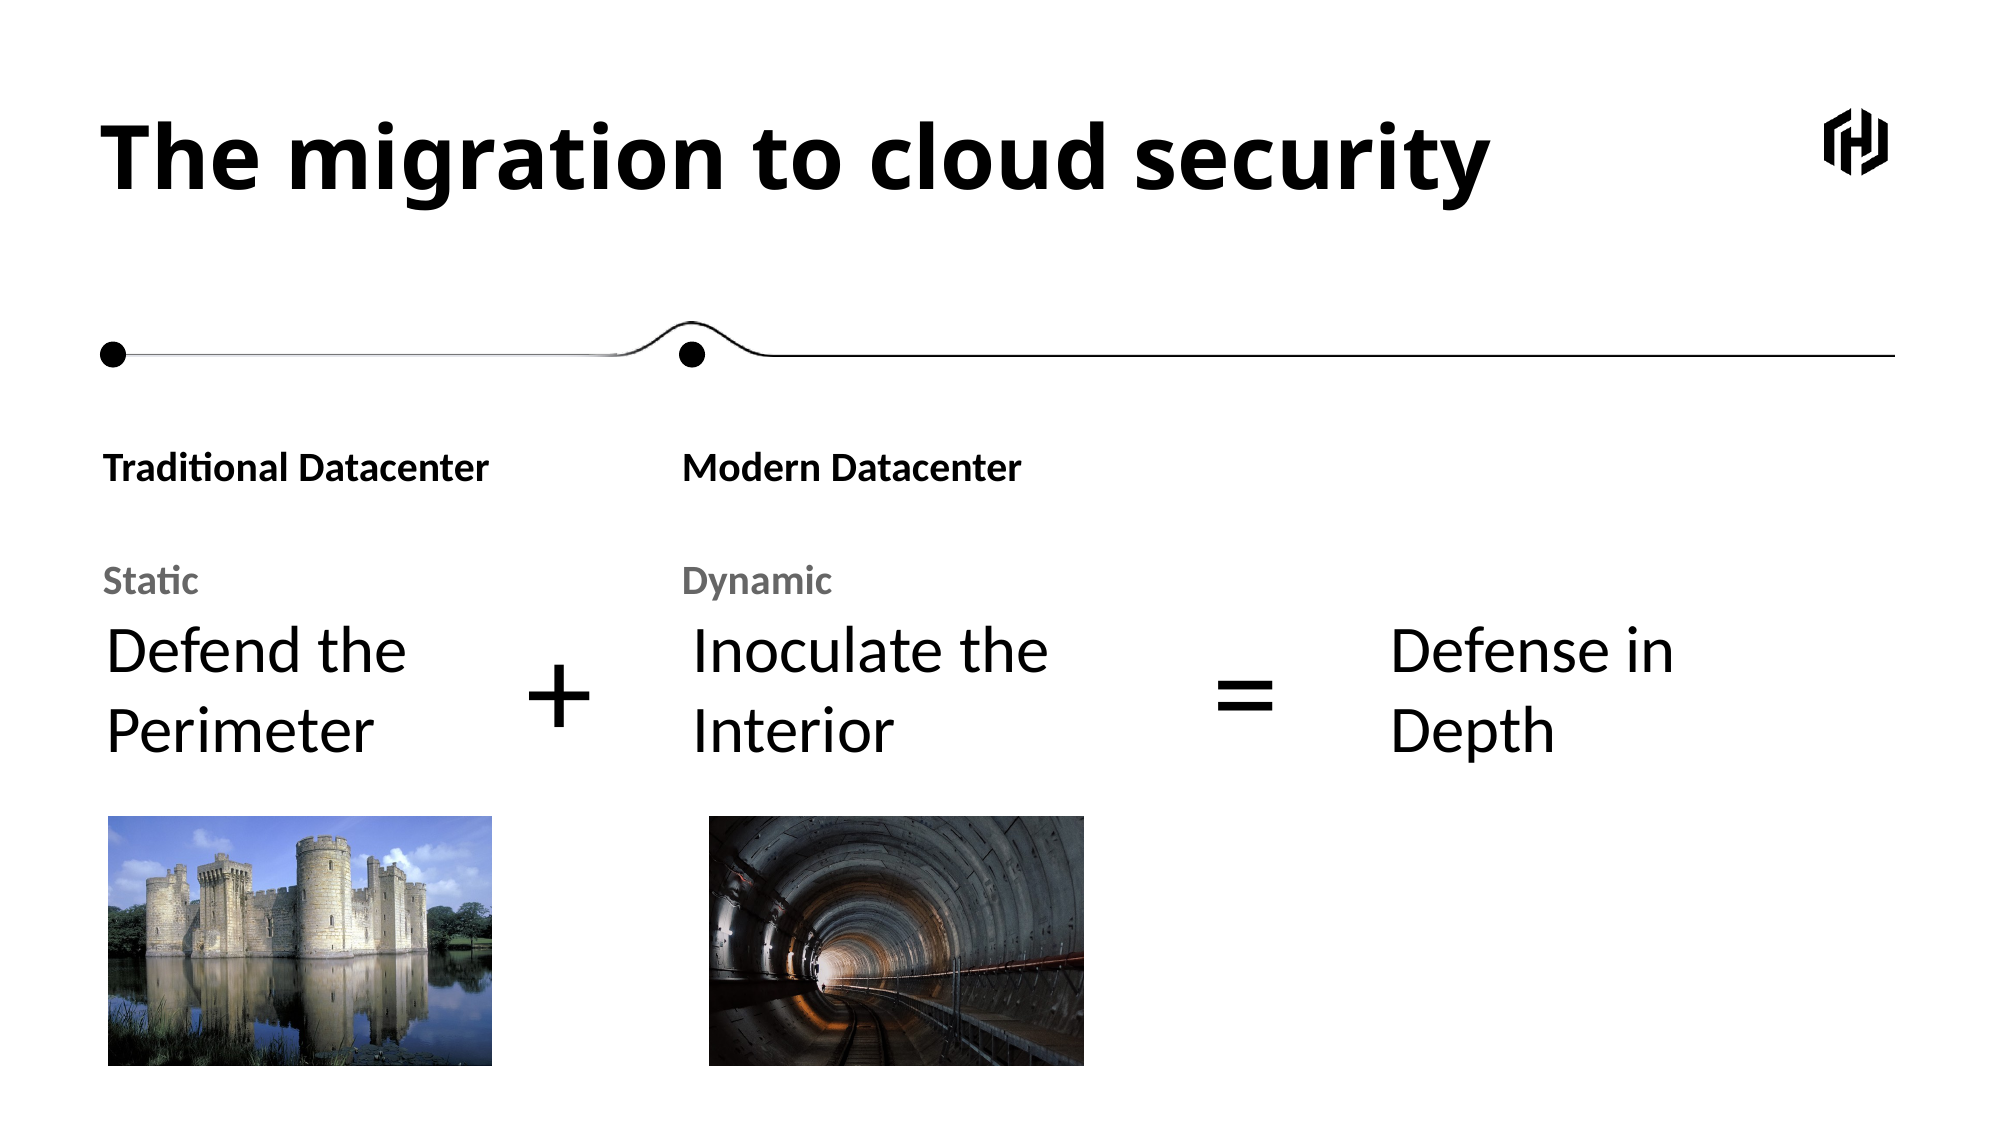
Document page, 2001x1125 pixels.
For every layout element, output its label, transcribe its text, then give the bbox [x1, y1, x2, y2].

text_box Defend the Perimeter [86, 585, 479, 786]
list The migration to cloud security [99, 89, 1735, 292]
text_box Traditional Datacenter Static [99, 432, 612, 606]
picture [126, 321, 1895, 358]
text_box [99, 341, 126, 368]
text_box Defense in Depth [1370, 585, 1816, 786]
text_box Inoculate the Interior [672, 585, 1129, 786]
picture [1824, 108, 1888, 176]
text_box = [1192, 585, 1330, 786]
text_box + [506, 585, 643, 786]
picture [108, 816, 492, 1066]
text_box [679, 358, 705, 368]
picture [709, 816, 1084, 1066]
text_box Modern Datacenter Dynamic [679, 432, 1451, 605]
